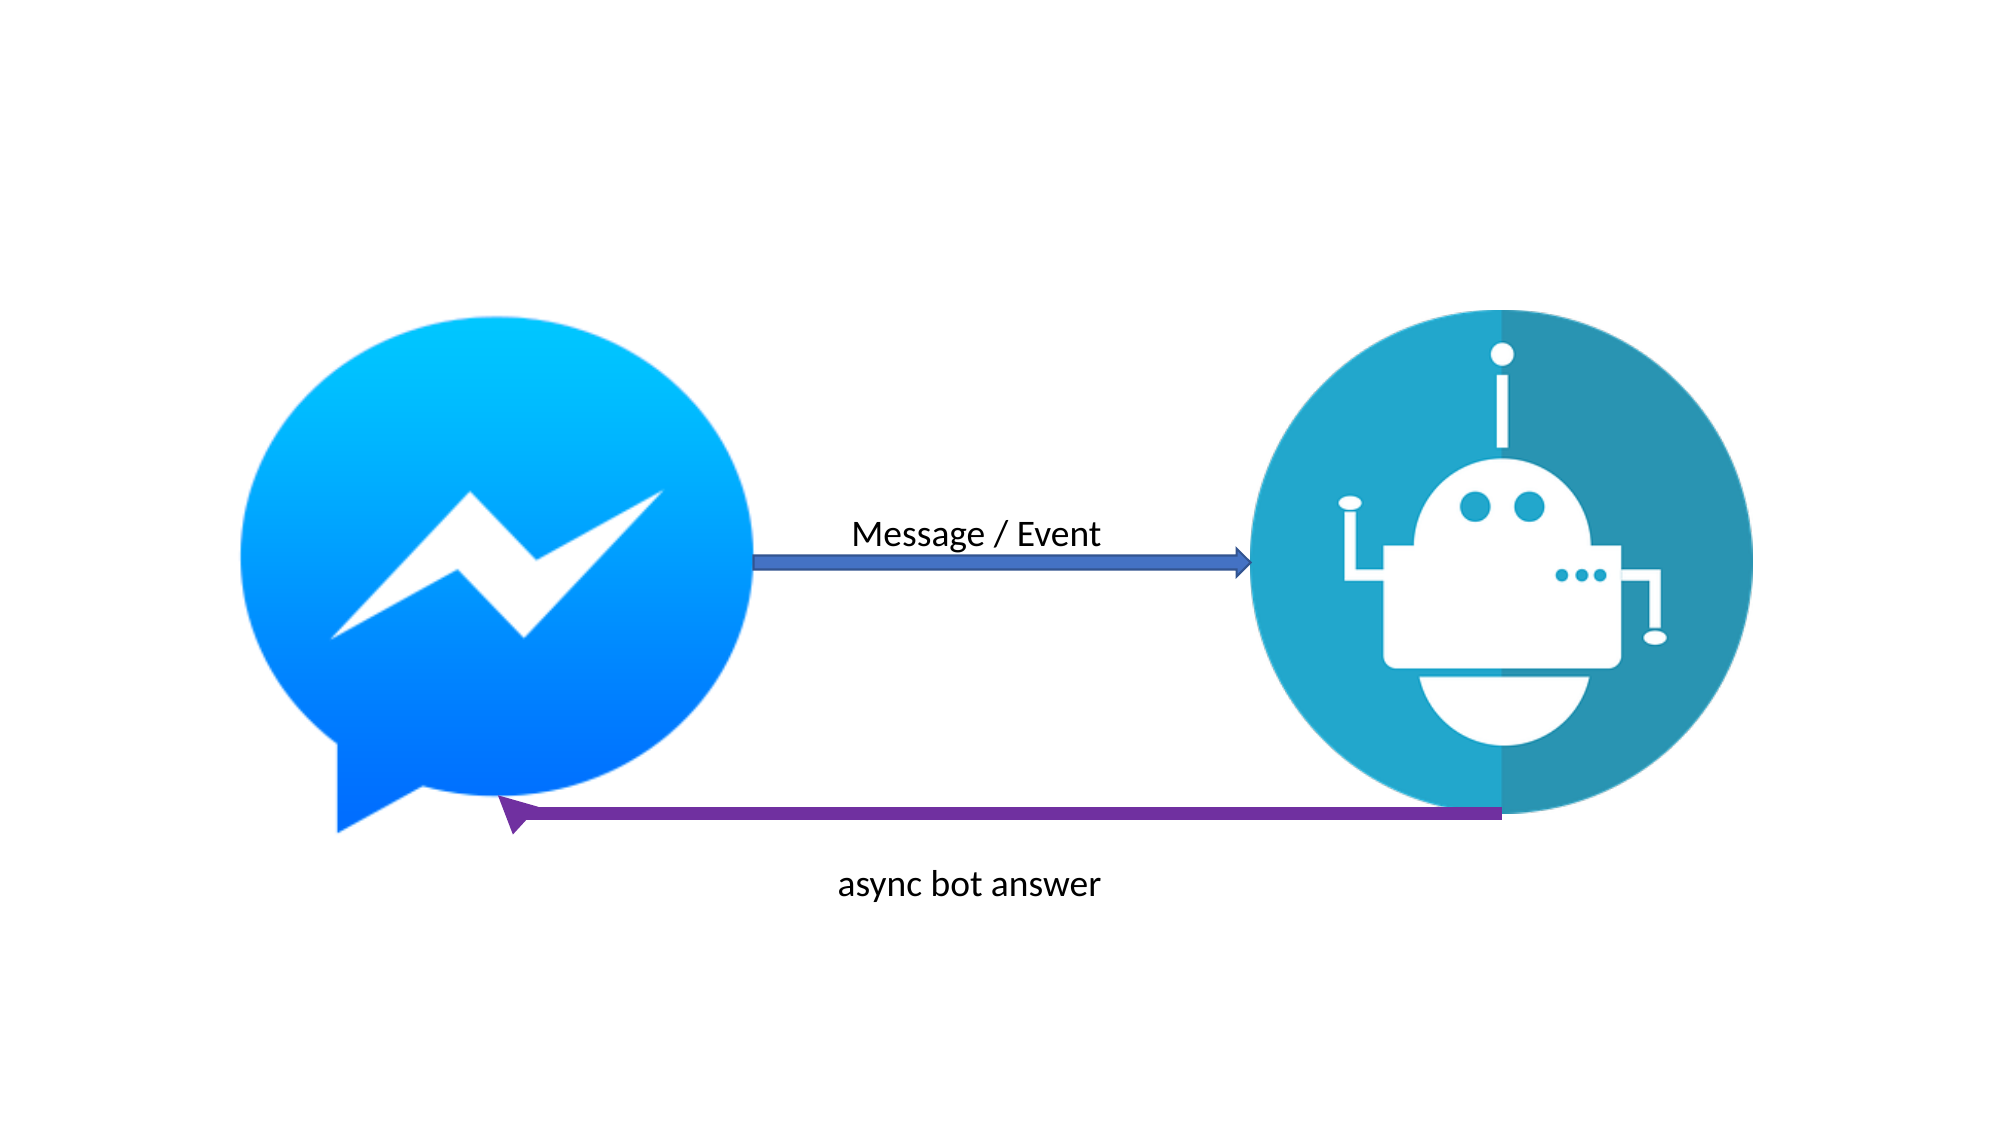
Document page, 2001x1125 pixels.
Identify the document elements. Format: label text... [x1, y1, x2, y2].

text_box [832, 554, 990, 571]
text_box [990, 302, 1009, 1125]
text_box [1009, 546, 1250, 579]
text_box async bot answer [822, 851, 990, 912]
picture [1250, 310, 1753, 814]
picture [163, 228, 832, 897]
text_box Message / Event [1009, 501, 1117, 562]
text_box Message / Event [836, 501, 990, 562]
text_box async bot answer [1009, 851, 1117, 912]
